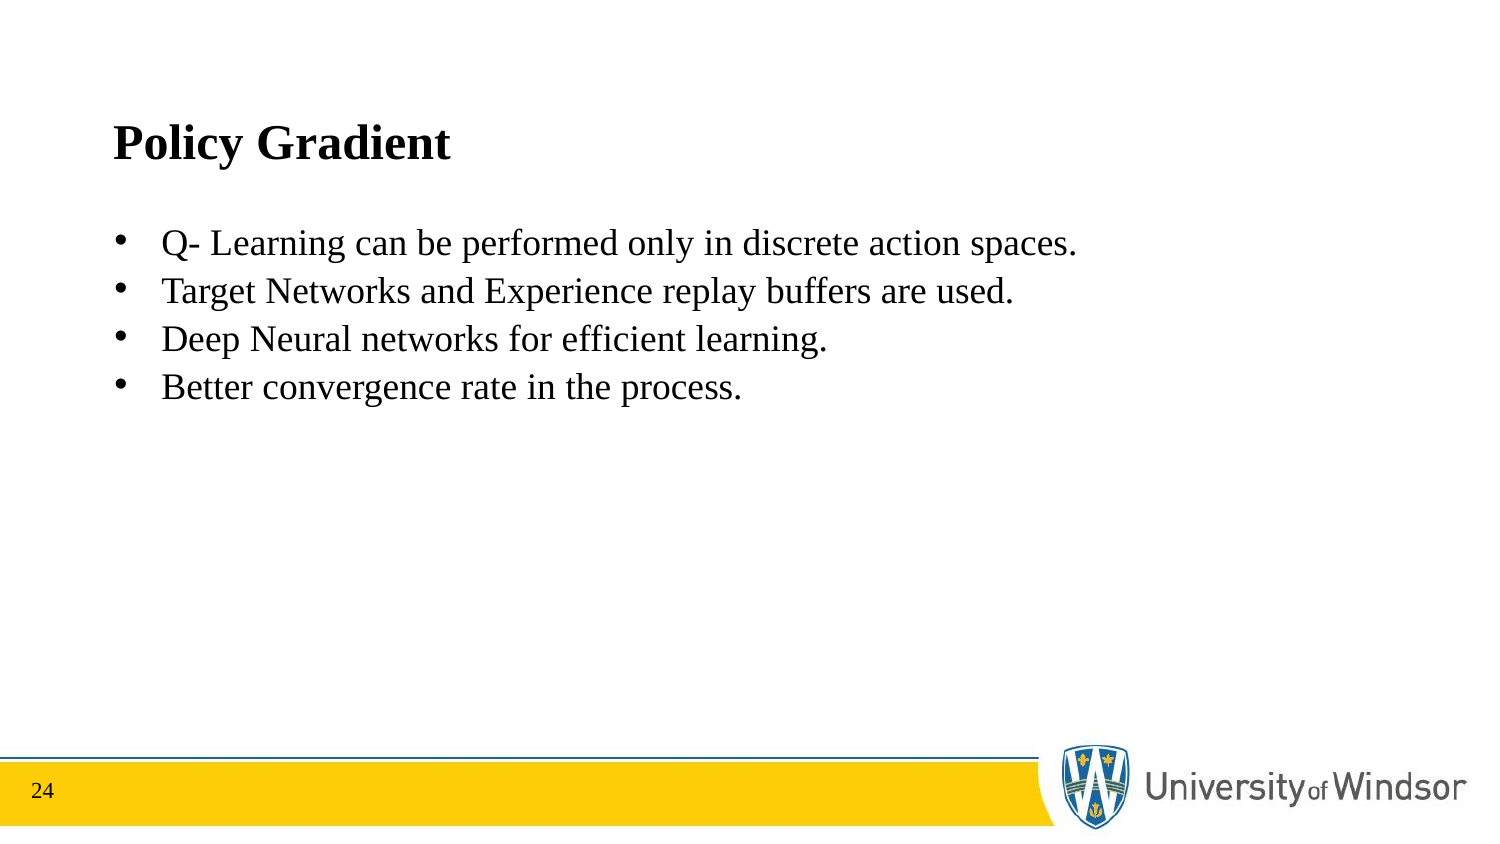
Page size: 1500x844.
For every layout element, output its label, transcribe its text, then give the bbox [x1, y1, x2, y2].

title Policy Gradient [101, 61, 1396, 225]
list Q- Learning can be performed only in discrete action spaces. Target Networks and Experience replay buffers are used. Deep Neural networks for efficient learning. Better convergence rate in the process. [103, 224, 1397, 723]
picture [0, 731, 1500, 844]
text_box 24 [19, 770, 358, 816]
